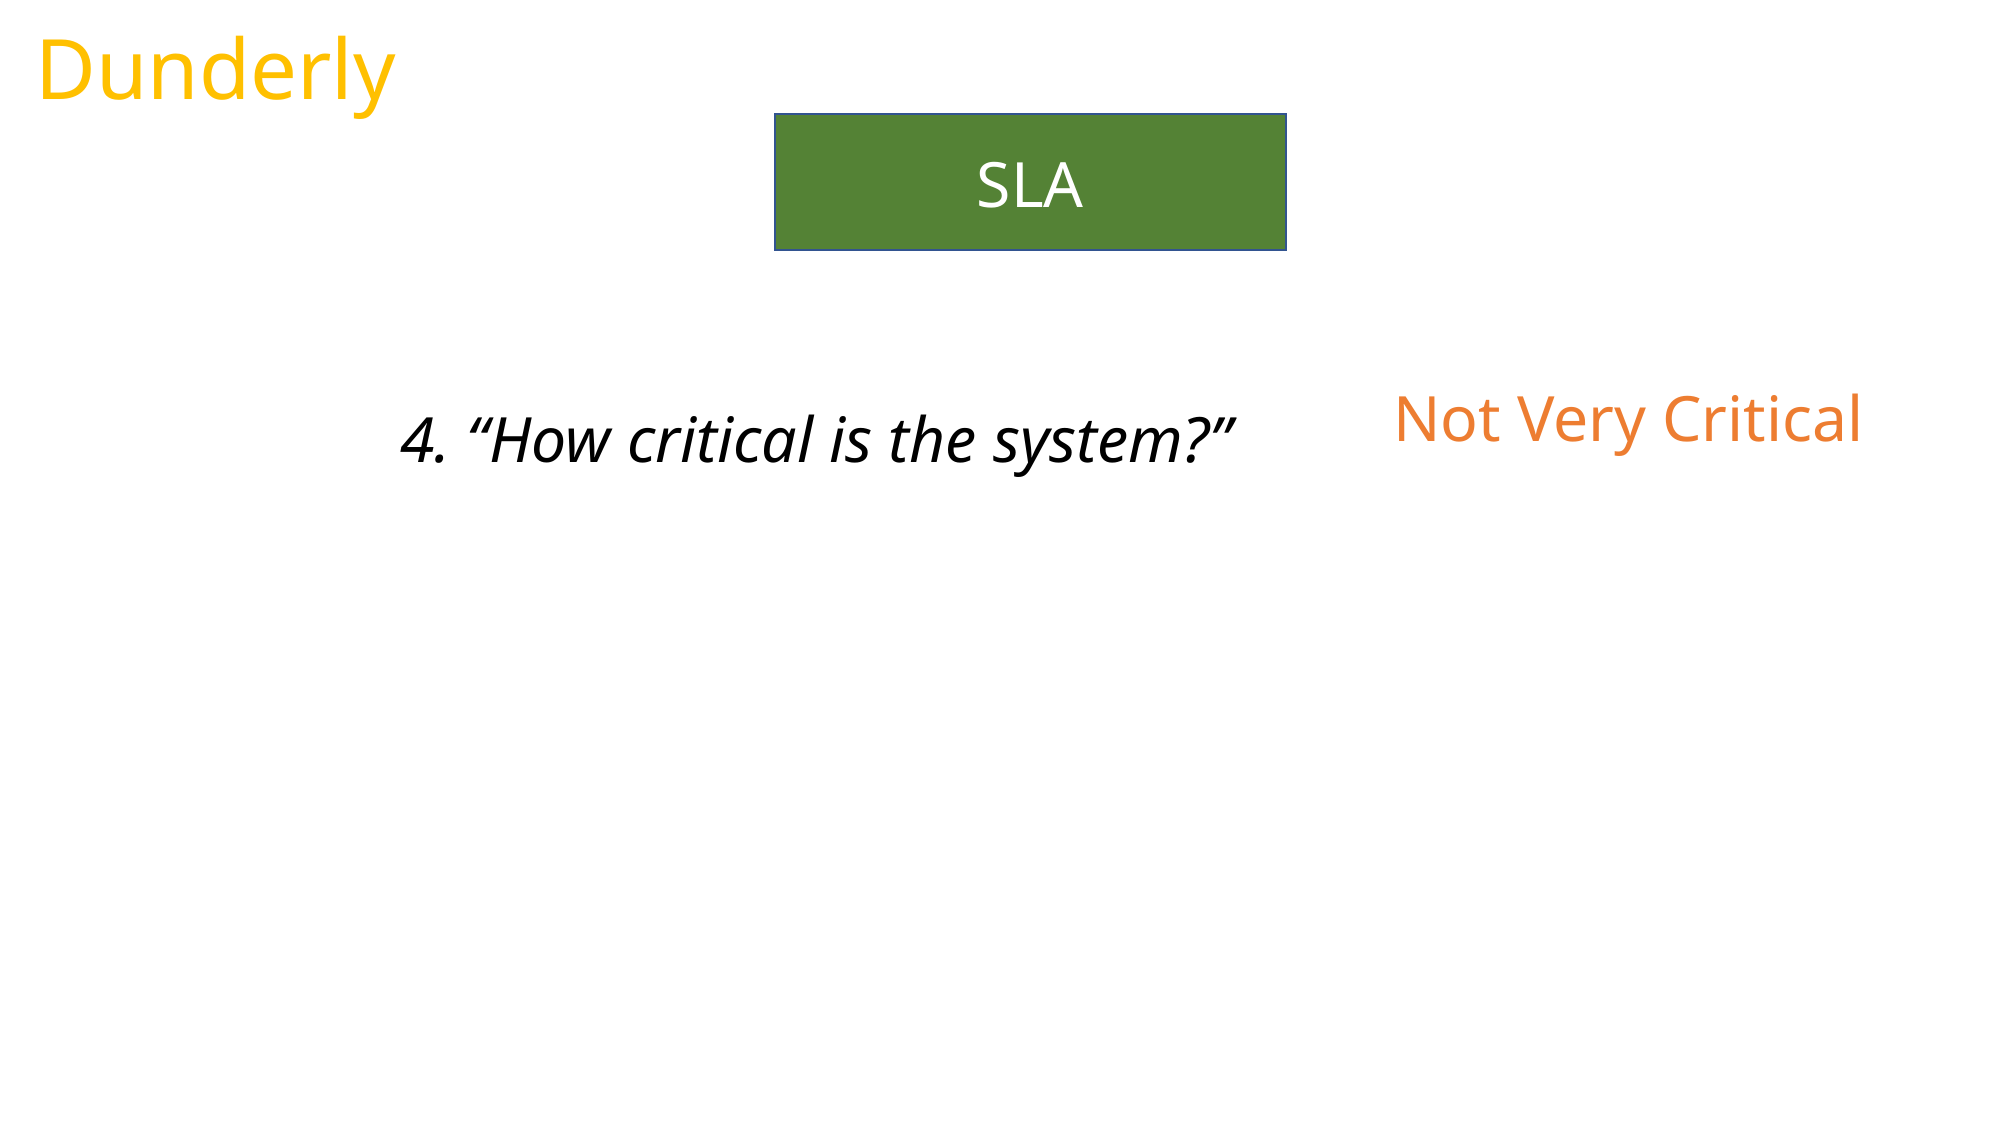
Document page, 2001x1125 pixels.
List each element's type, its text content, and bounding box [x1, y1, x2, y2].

text_box Not Very Critical [1372, 348, 1885, 486]
text_box SLA [774, 113, 1287, 251]
text_box Dunderly [20, 8, 434, 124]
text_box 4. “How critical is the system?” [385, 317, 1779, 482]
